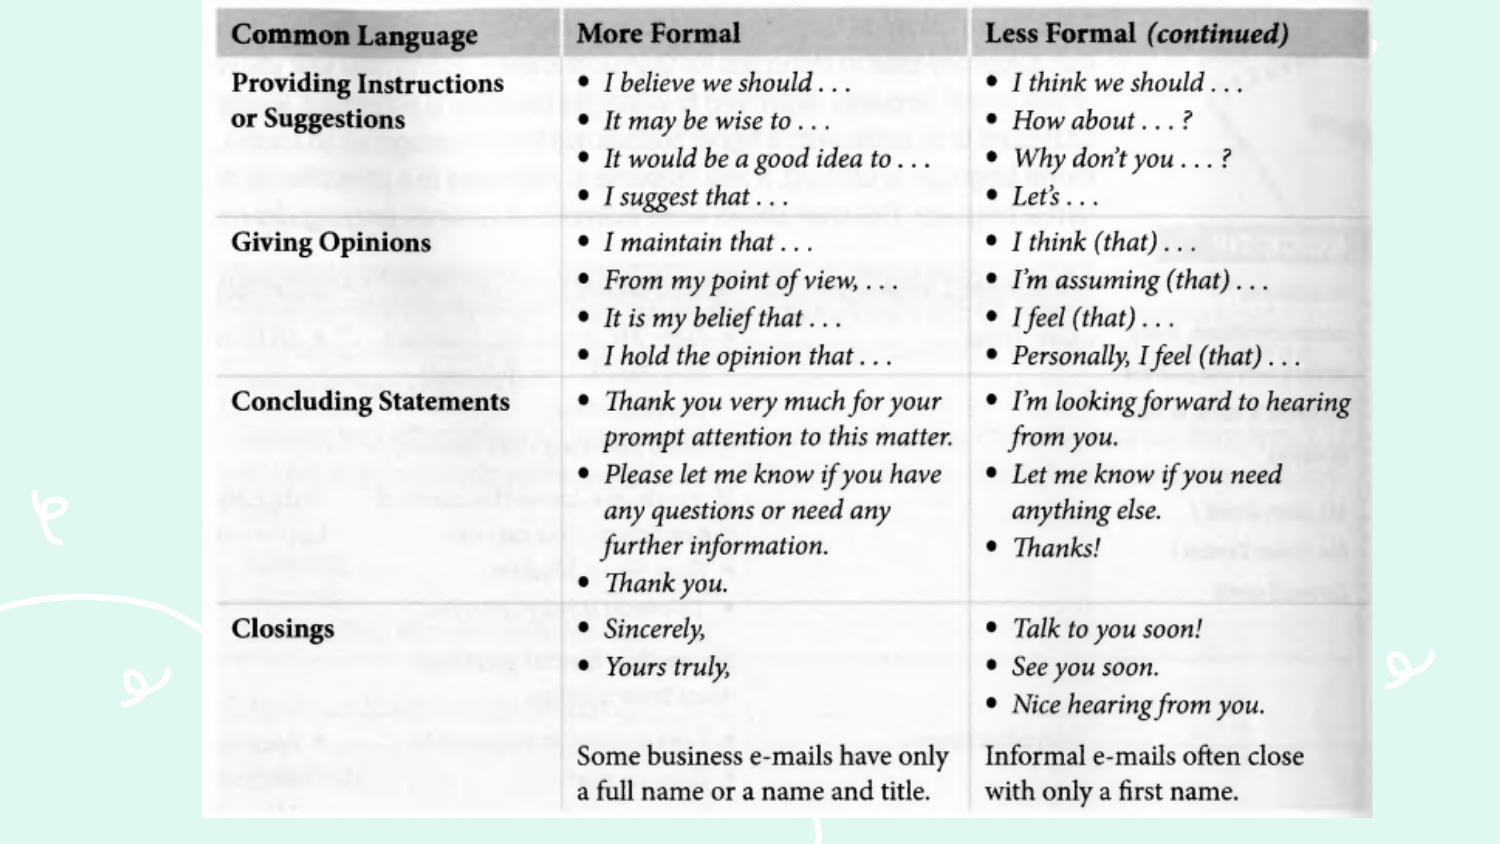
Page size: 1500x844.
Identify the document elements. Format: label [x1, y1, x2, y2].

picture [202, 0, 1373, 818]
